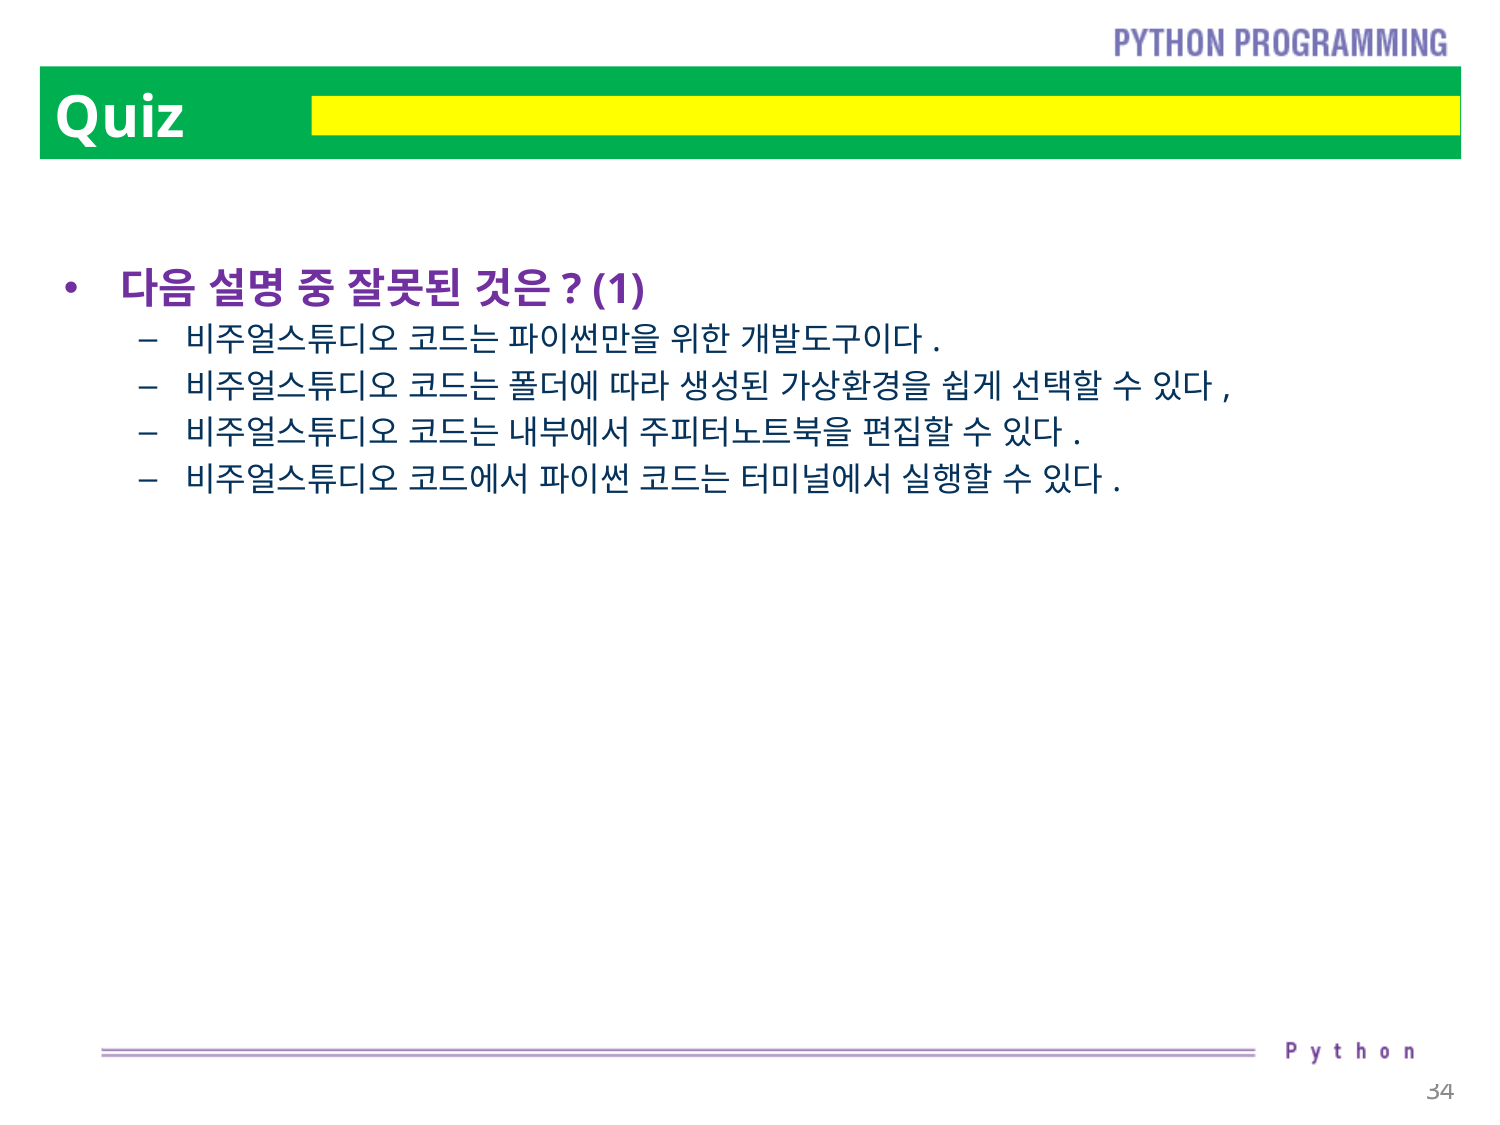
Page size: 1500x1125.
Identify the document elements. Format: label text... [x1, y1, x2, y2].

picture [18, 1020, 1483, 1084]
slide_number 34 [1119, 1071, 1470, 1112]
picture [1106, 13, 1462, 66]
list 다음 설명 중 잘못된 것은? (1) 비주얼스튜디오 코드는 파이썬만을 위한 개발도구이다. 비주얼스튜디오 코드는 폴더에 따라 생성된 가상환경을 쉽게 선택할 수 있다, 비주얼스튜디오 코드는 내부에서 주피터노트북을 편집할 수 있다. 비주얼스튜디오 코드에서 파이썬 코드는 터미널에서 실행할 수 있다. [48, 195, 1461, 1041]
title Quiz [39, 76, 1444, 152]
text_box [310, 94, 1462, 137]
